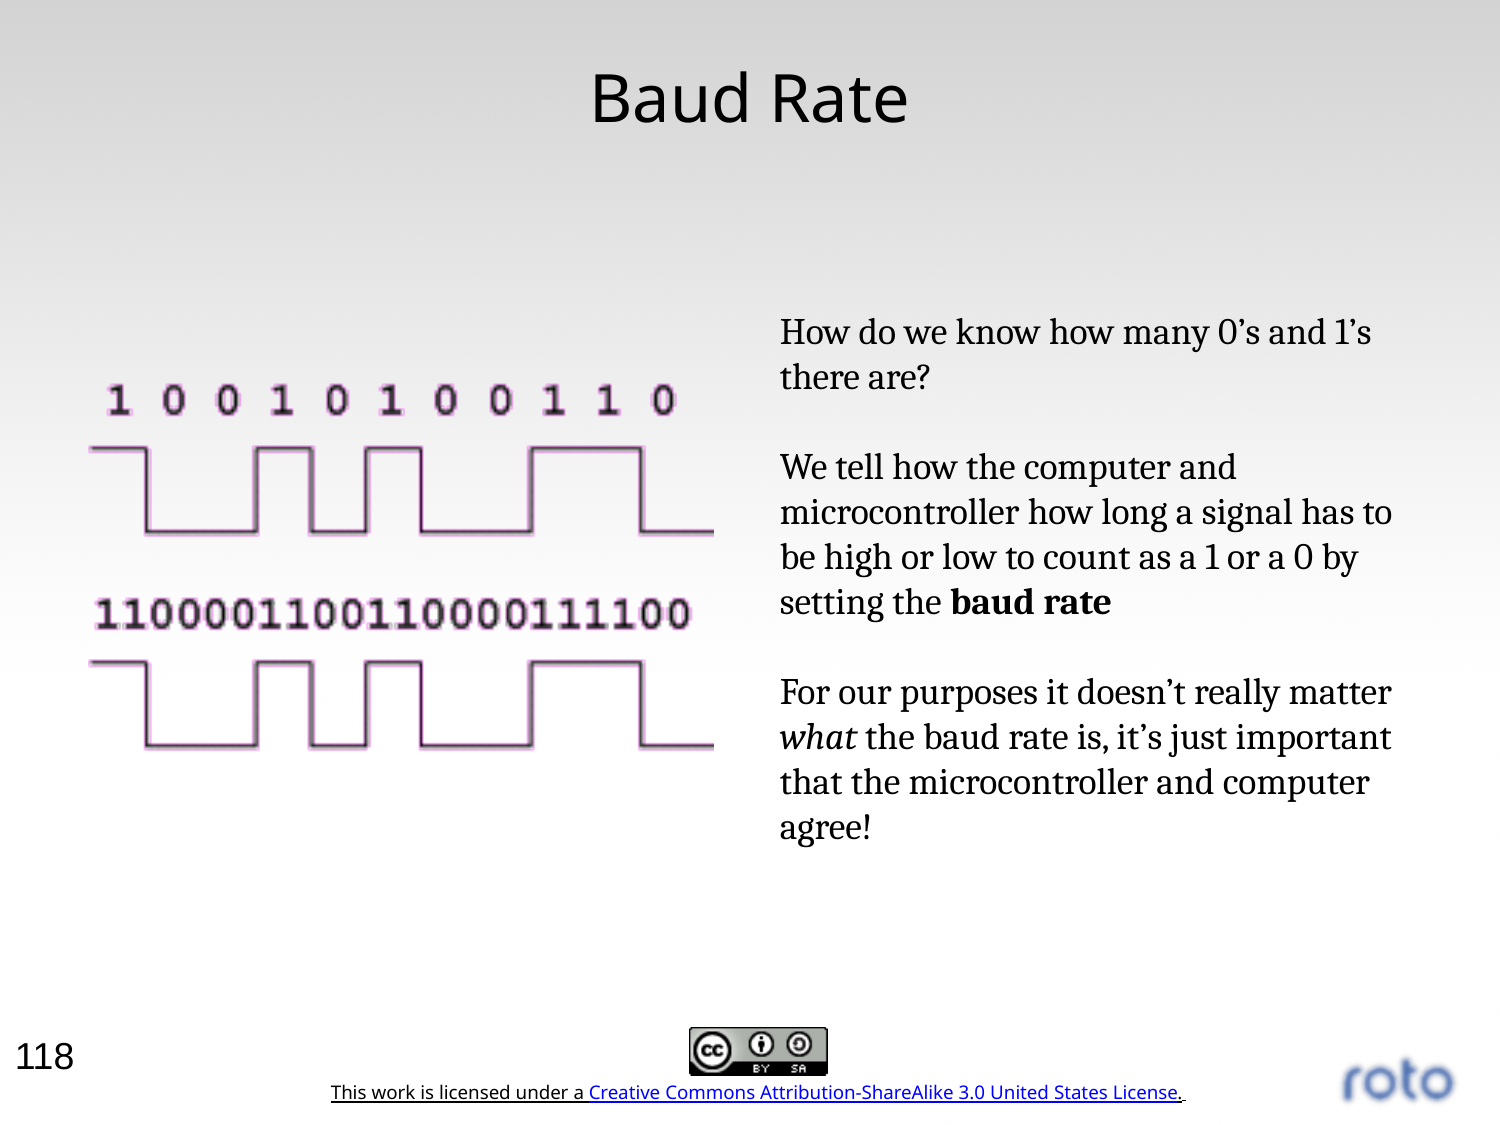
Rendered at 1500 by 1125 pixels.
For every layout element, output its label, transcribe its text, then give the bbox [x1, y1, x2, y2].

title Baud Rate [112, 2, 1388, 190]
text_box How do we know how many 0’s and 1’s there are? We tell how the computer and microcontroller how long a signal has to be high or low to count as a 1 or a 0 by setting the baud rate For our purposes it doesn’t really matter what the baud rate is, it’s just important that the microcontroller and computer agree! [764, 299, 1410, 843]
picture [0, 0, 1500, 1125]
